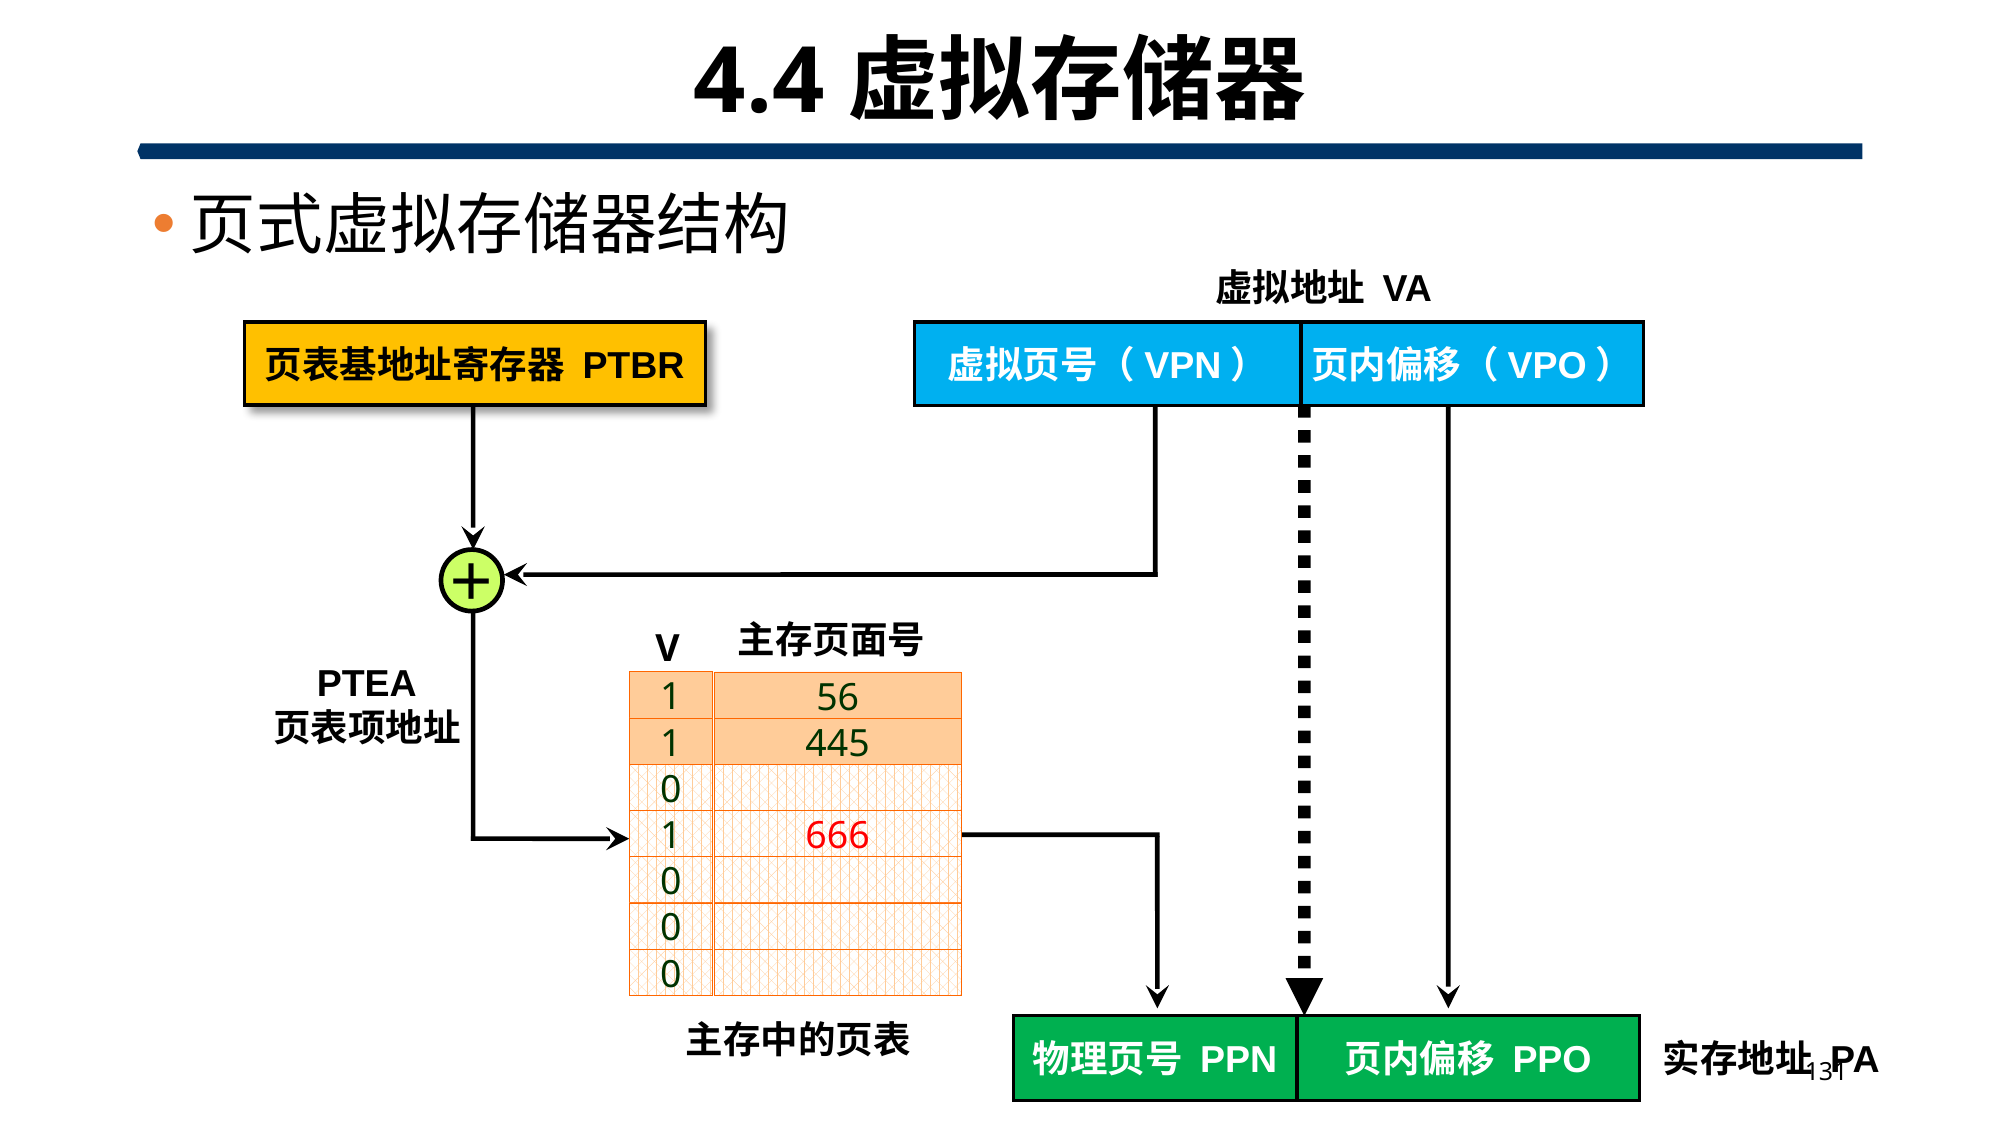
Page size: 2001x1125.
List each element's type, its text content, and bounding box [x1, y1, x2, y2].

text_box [440, 403, 1156, 612]
list 页式虚拟存储器结构 [137, 174, 1863, 975]
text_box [914, 255, 1644, 406]
text_box 页表基地址寄存器 PTBR [244, 322, 706, 406]
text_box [257, 611, 477, 839]
text_box [1437, 987, 1459, 1009]
text_box [1147, 987, 1168, 1009]
title 4.4虚拟存储器 [137, 20, 1863, 145]
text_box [1013, 1015, 1913, 1101]
text_box [1298, 1003, 1311, 1015]
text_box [610, 608, 963, 1069]
